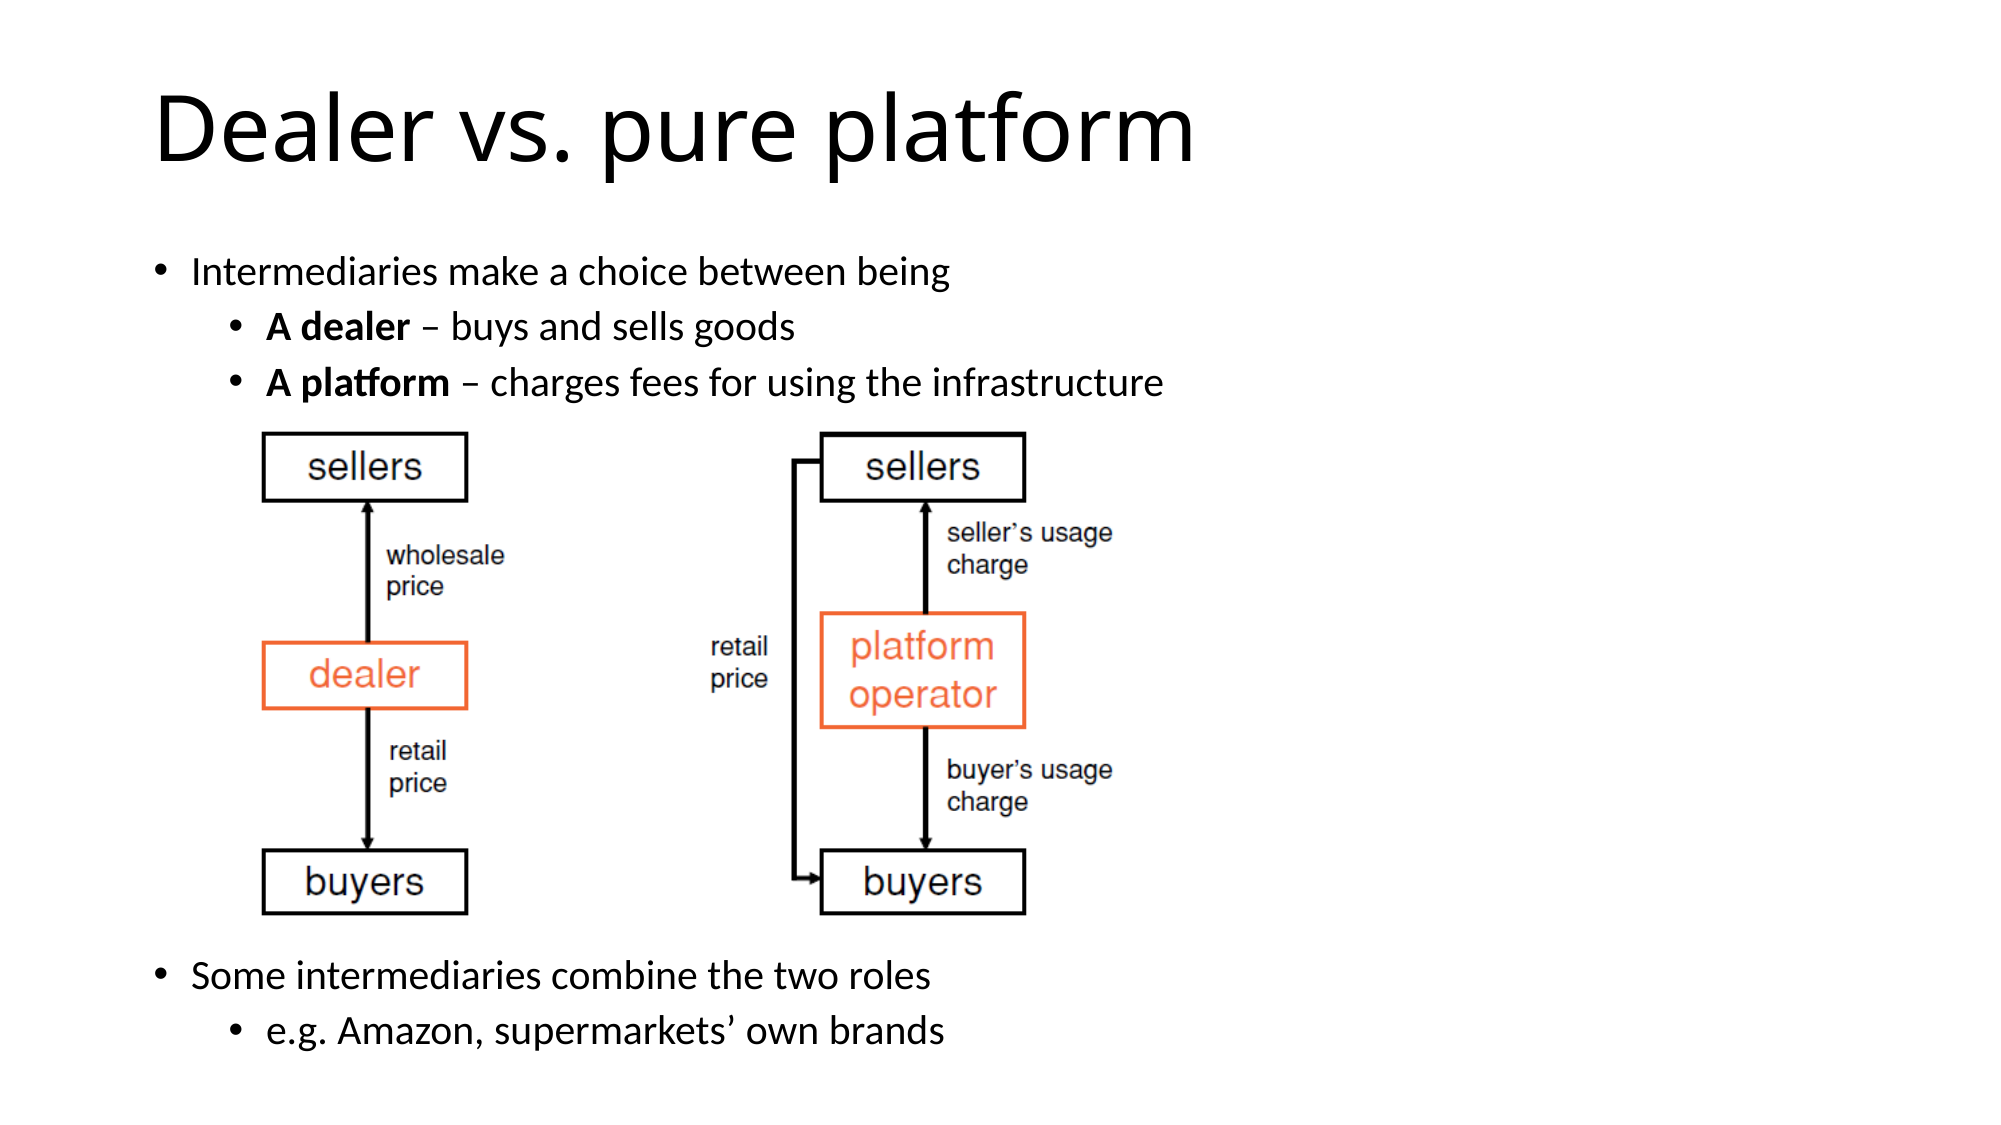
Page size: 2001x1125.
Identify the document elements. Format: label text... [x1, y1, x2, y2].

picture [215, 385, 1135, 957]
list Intermediaries make a choice between being A dealer – buys and sells goods A platform – charges fees for using the infrastructure Some intermediaries combine the two roles e.g. Amazon, supermarkets’ own brands [138, 241, 1963, 1101]
text_box Dealer vs. pure platform [137, 23, 1863, 241]
